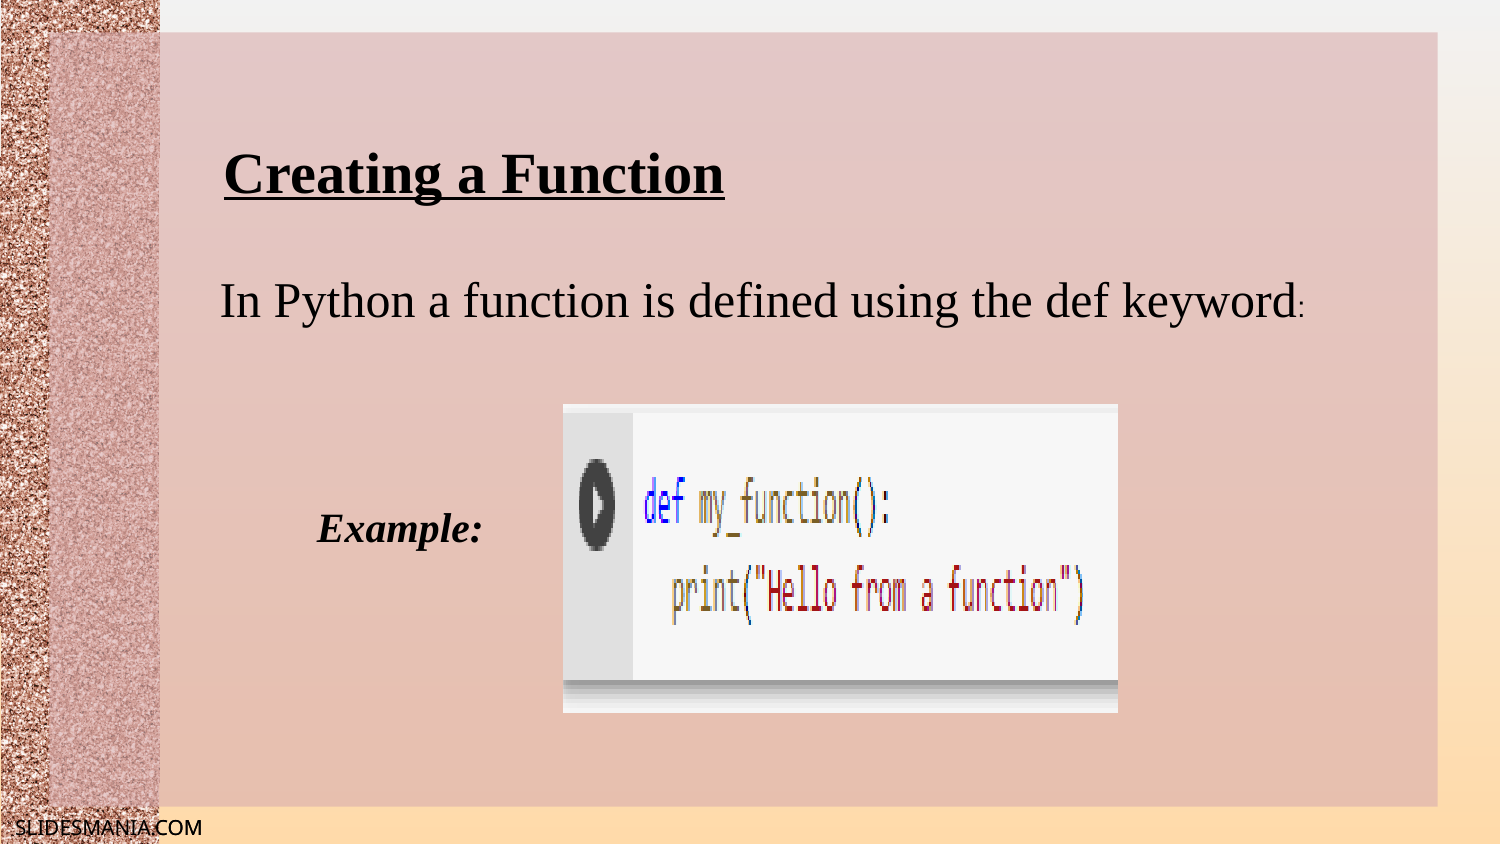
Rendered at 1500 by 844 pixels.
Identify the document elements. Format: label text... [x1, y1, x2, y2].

text_box Example: [302, 493, 500, 558]
text_box Creating a Function [209, 127, 741, 213]
text_box In Python a function is defined using the def keyword: [204, 259, 1321, 335]
picture [0, 0, 160, 844]
picture [562, 404, 1119, 714]
